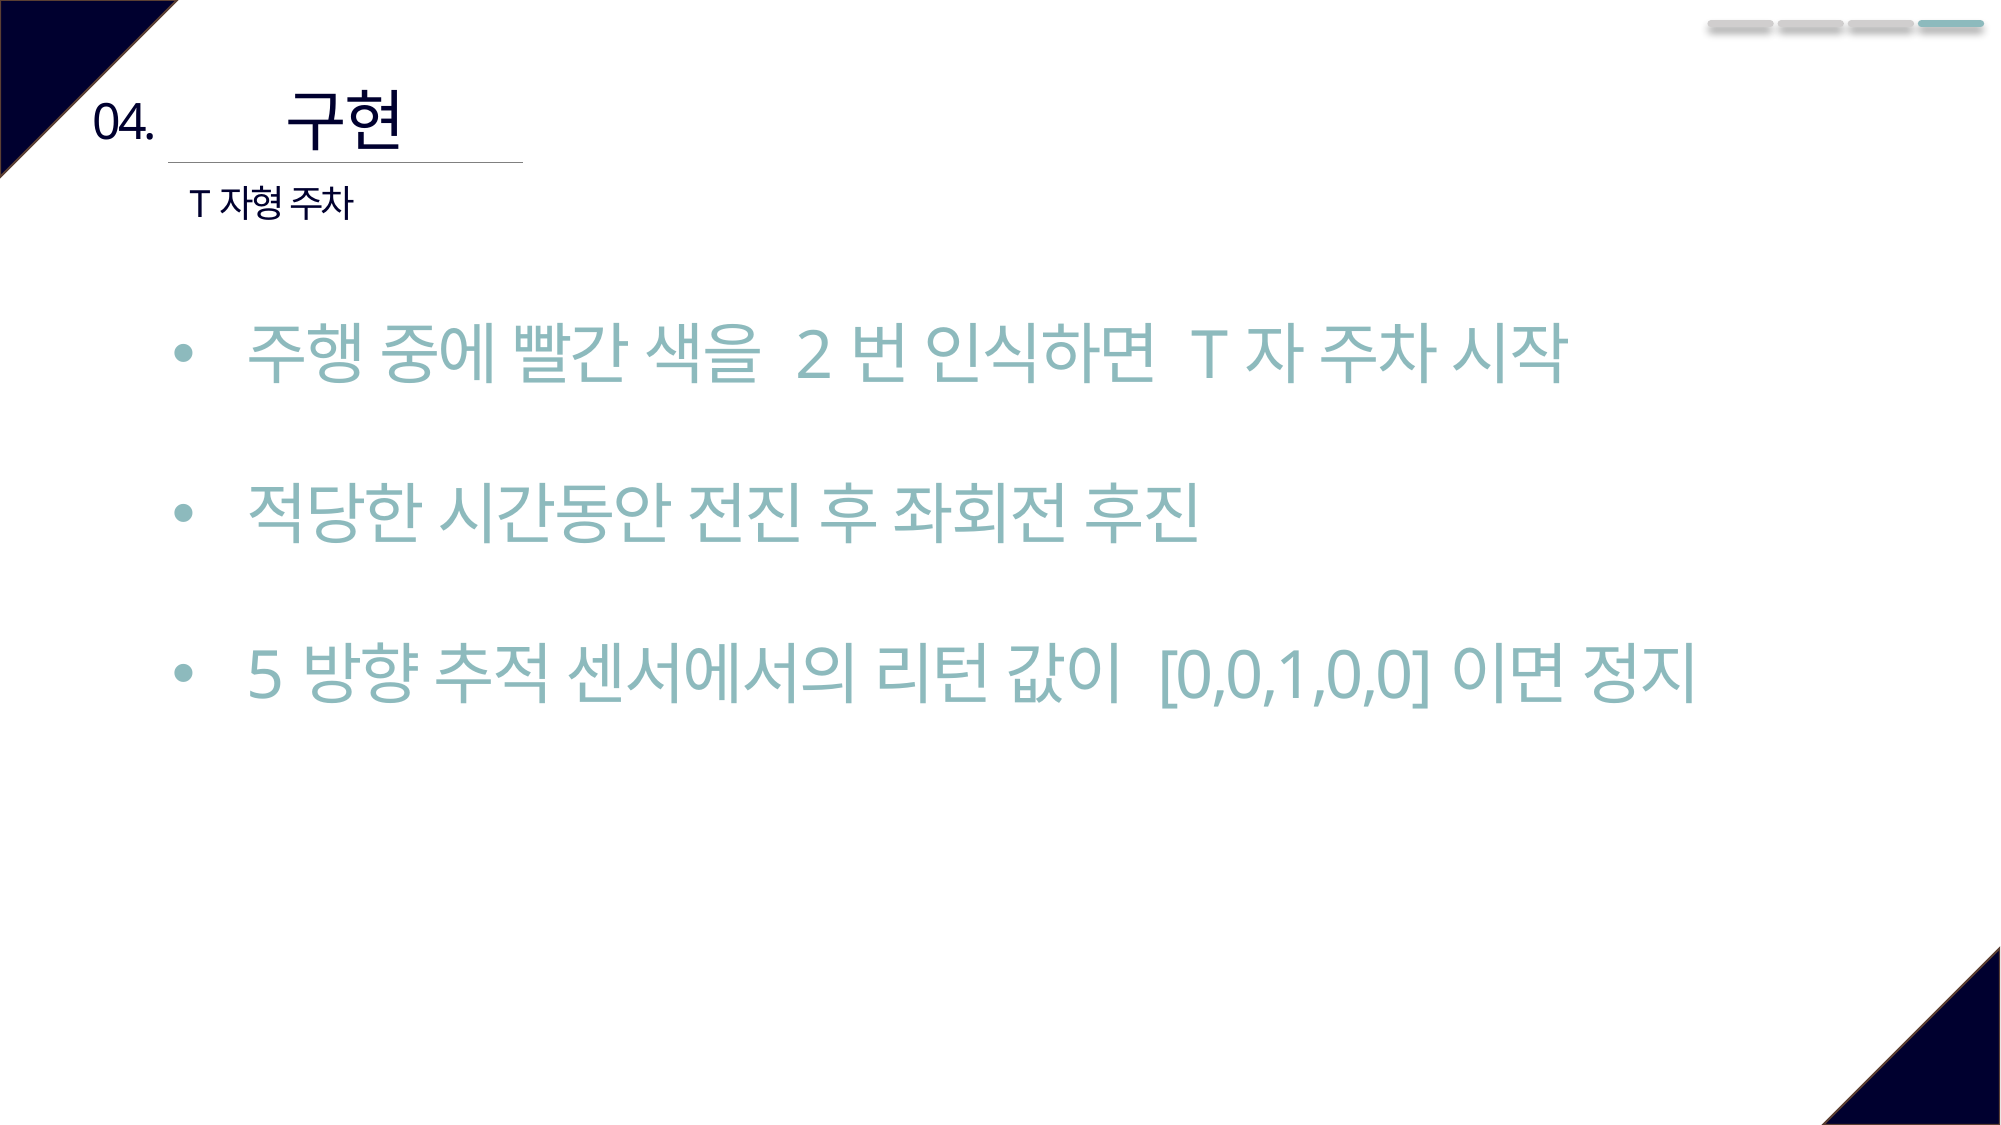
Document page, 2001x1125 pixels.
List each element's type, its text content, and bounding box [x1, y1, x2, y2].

text_box 주행 중에 빨간 색을 2번 인식하면 T자 주차 시작 적당한 시간동안 전진 후 좌회전 후진 5방향 추적 센서에서의 리턴 값이 [0,0,1,0,0]이면 정지 [157, 304, 1727, 720]
text_box 구현 [271, 163, 421, 167]
text_box 구현 [271, 71, 421, 162]
text_box T자형 주차 [174, 172, 371, 233]
text_box 04. [78, 81, 172, 157]
